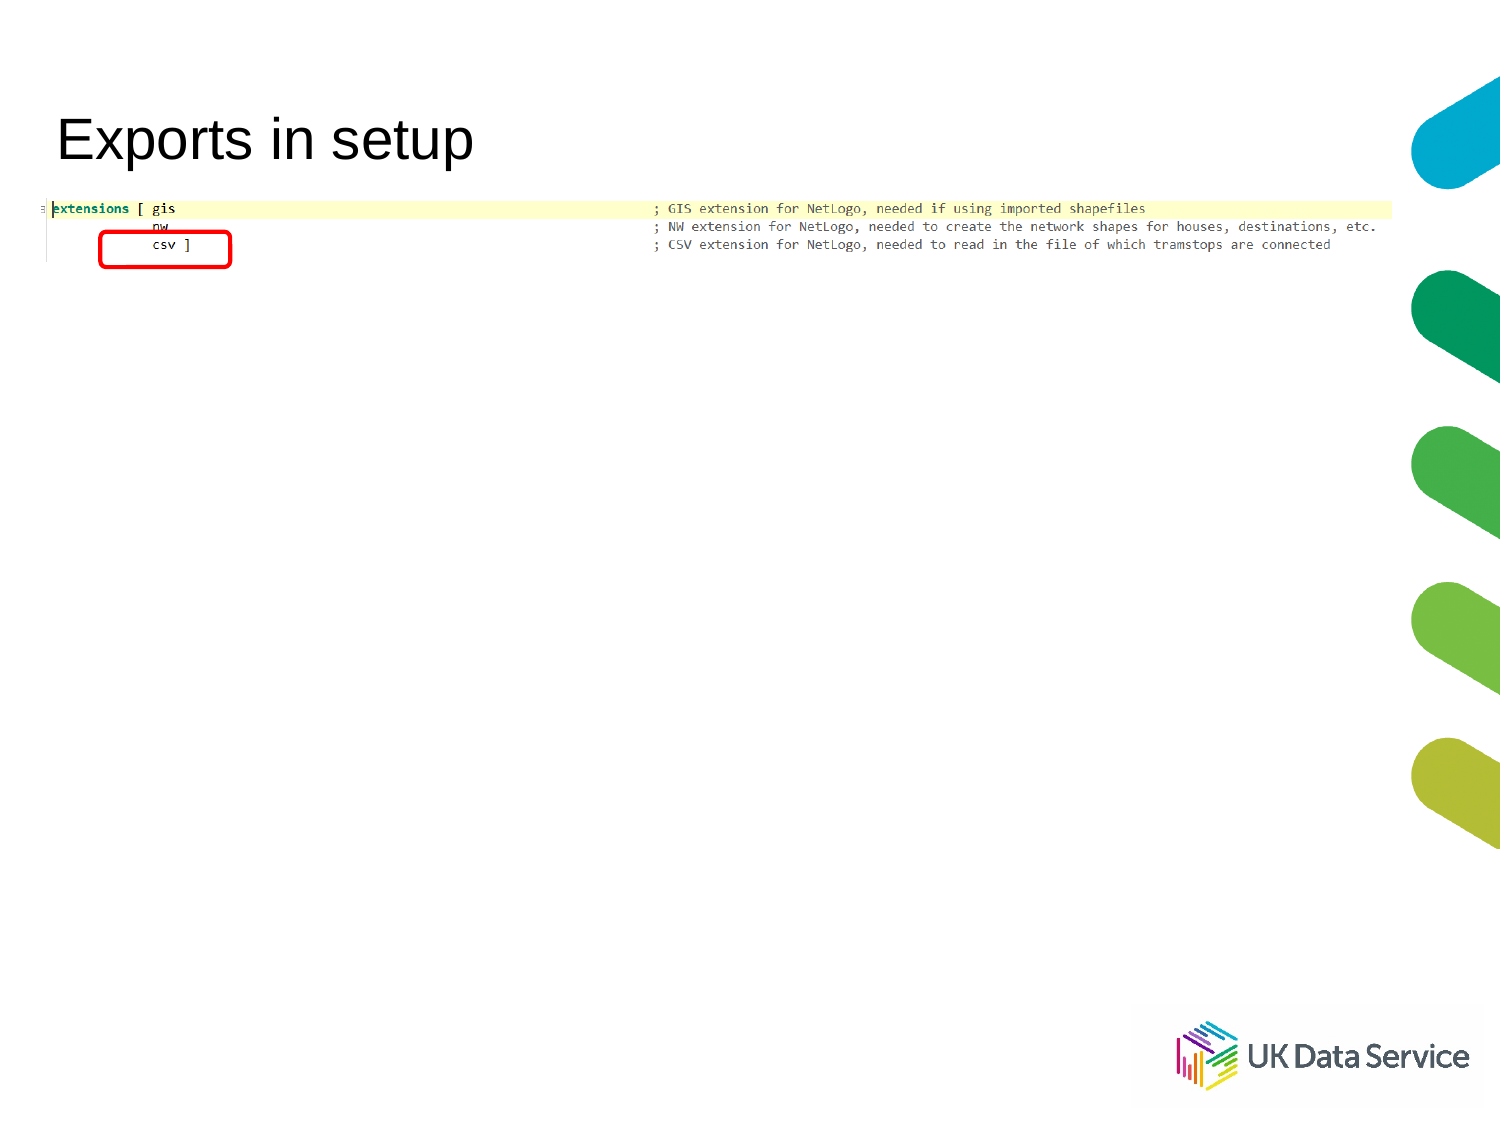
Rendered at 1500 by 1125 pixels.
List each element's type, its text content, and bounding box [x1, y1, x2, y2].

title Exports in setup [41, 42, 1392, 198]
picture [1411, 0, 1500, 849]
picture [1131, 1004, 1484, 1108]
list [40, 198, 1392, 263]
